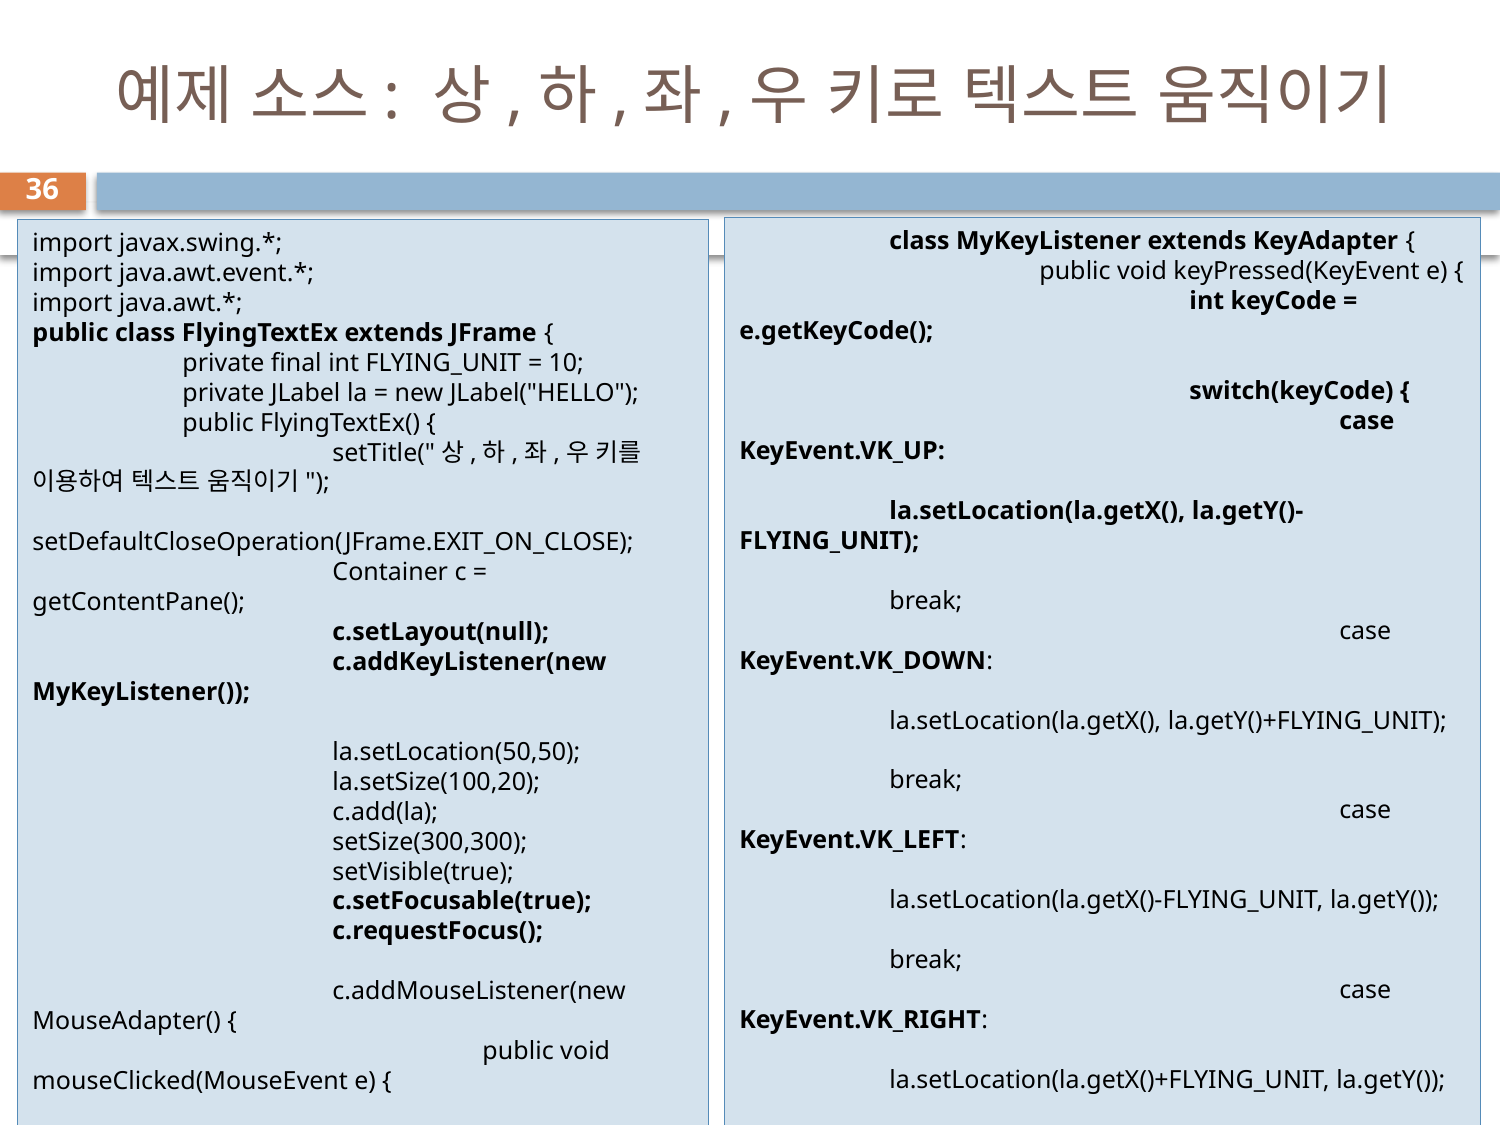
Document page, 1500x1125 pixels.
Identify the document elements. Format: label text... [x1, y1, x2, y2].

text_box class MyKeyListener extends KeyAdapter { public void keyPressed(KeyEvent e) { int keyCode = e.getKeyCode(); switch(keyCode) { case KeyEvent.VK_UP: la.setLocation(la.getX(), la.getY()-FLYING_UNIT); break; case KeyEvent.VK_DOWN: la.setLocation(la.getX(), la.getY()+FLYING_UNIT); break; case KeyEvent.VK_LEFT: la.setLocation(la.getX()-FLYING_UNIT, la.getY()); break; case KeyEvent.VK_RIGHT: la.setLocation(la.getX()+FLYING_UNIT, la.getY()); break; } } } public static void main(String [] args) { new FlyingTextEx(); } } [724, 217, 1481, 1125]
slide_number 36 [0, 170, 87, 211]
title 예제 소스: 상,하,좌,우 키로 텍스트 움직이기 [100, 37, 1438, 149]
text_box import javax.swing.*; import java.awt.event.*; import java.awt.*; public class FlyingTextEx extends JFrame { private final int FLYING_UNIT = 10; private JLabel la = new JLabel("HELLO"); public FlyingTextEx() { setTitle("상,하,좌,우 키를 이용하여 텍스트 움직이기"); setDefaultCloseOperation(JFrame.EXIT_ON_CLOSE); Container c = getContentPane(); c.setLayout(null); c.addKeyListener(new MyKeyListener()); la.setLocation(50,50); la.setSize(100,20); c.add(la); setSize(300,300); setVisible(true); c.setFocusable(true); c.requestFocus(); c.addMouseListener(new MouseAdapter() { public void mouseClicked(MouseEvent e) { Component com = (Component)e.getSource(); com.setFocusable(true); com.requestFocus(); } }); } [17, 219, 709, 1125]
